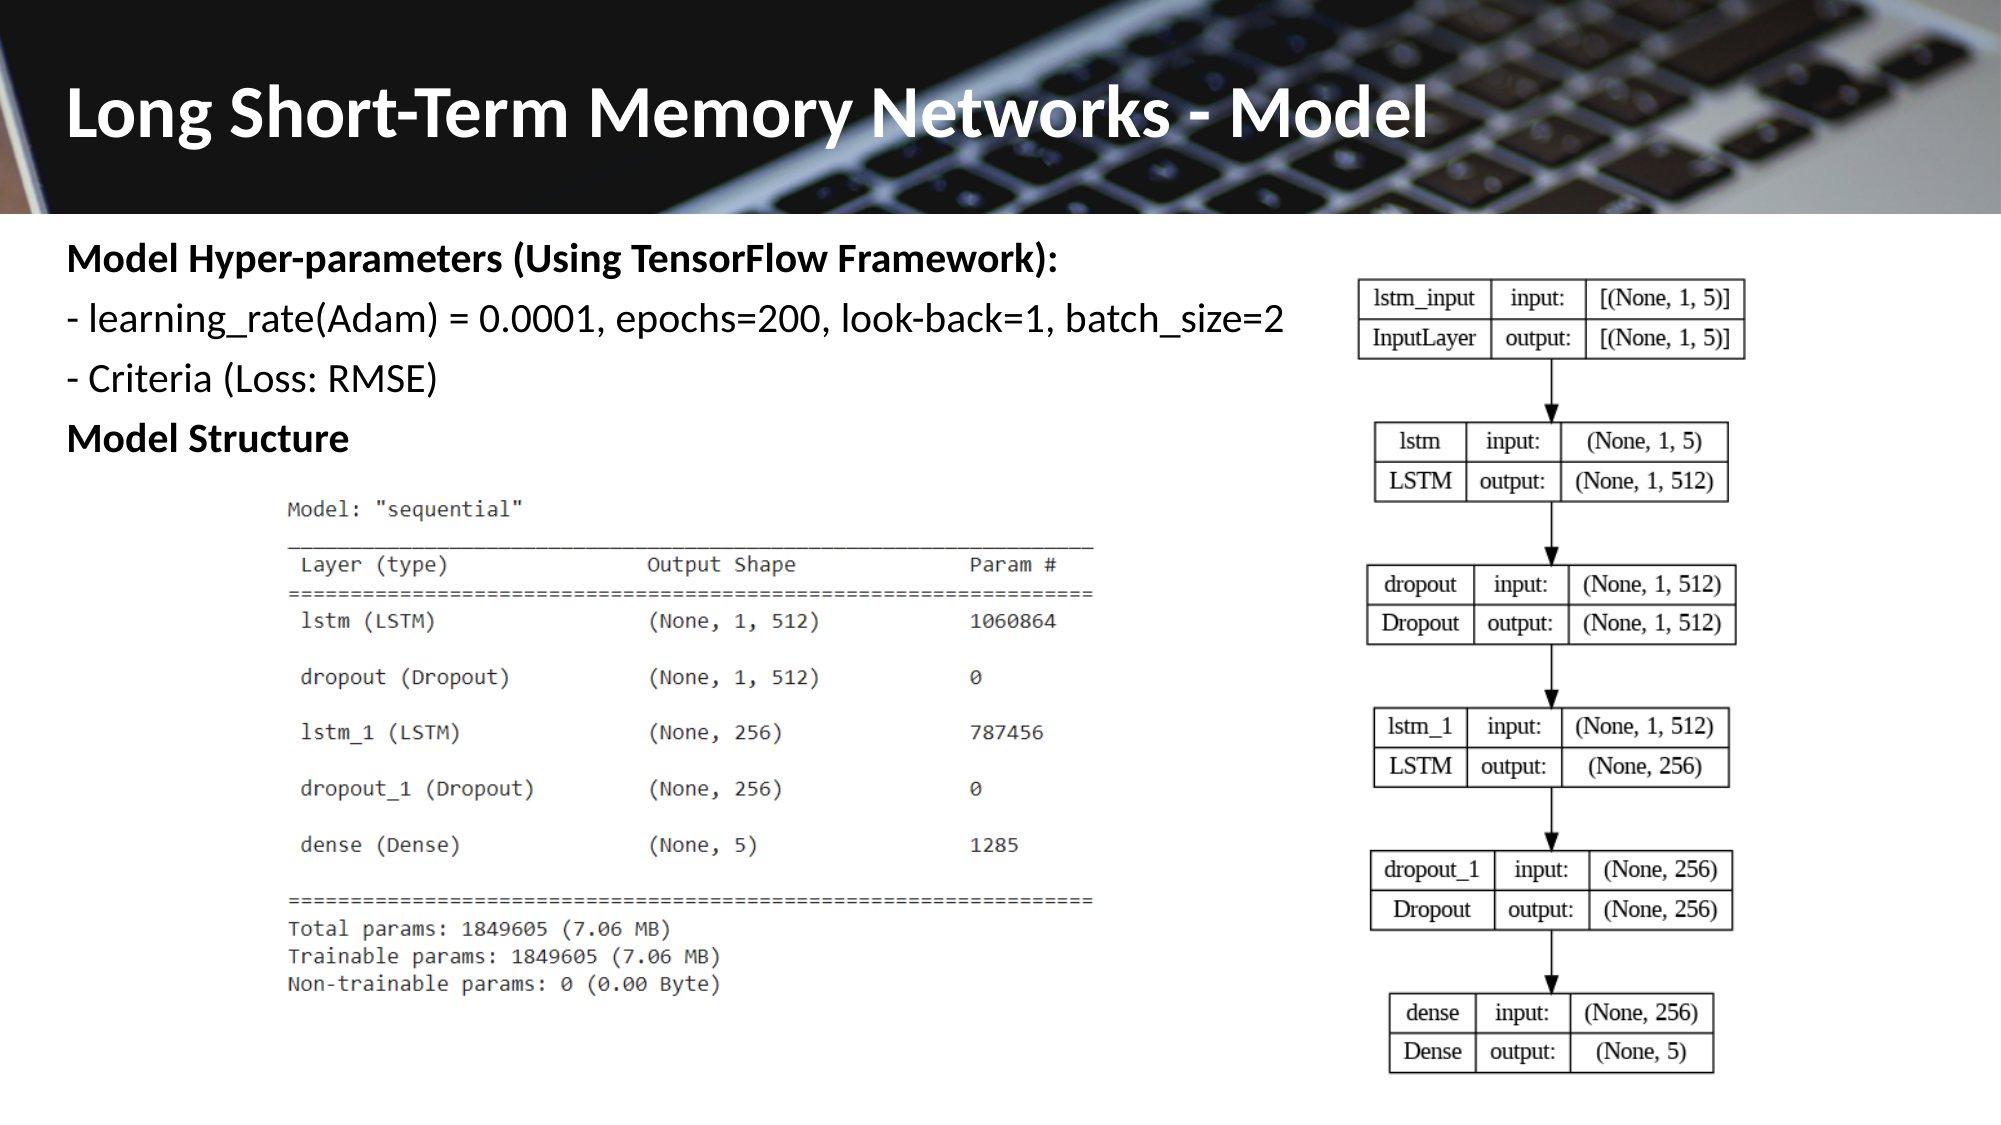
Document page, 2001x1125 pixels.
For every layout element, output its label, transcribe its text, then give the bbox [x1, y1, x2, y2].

picture [0, 0, 2001, 214]
text_box Model Hyper-parameters (Using TensorFlow Framework): - learning_rate(Adam) = 0.0001, epochs=200, look-back=1, batch_size=2 - Criteria (Loss: RMSE) Model Structure [51, 214, 1970, 468]
picture [280, 484, 1107, 1007]
picture [1352, 272, 1751, 1081]
